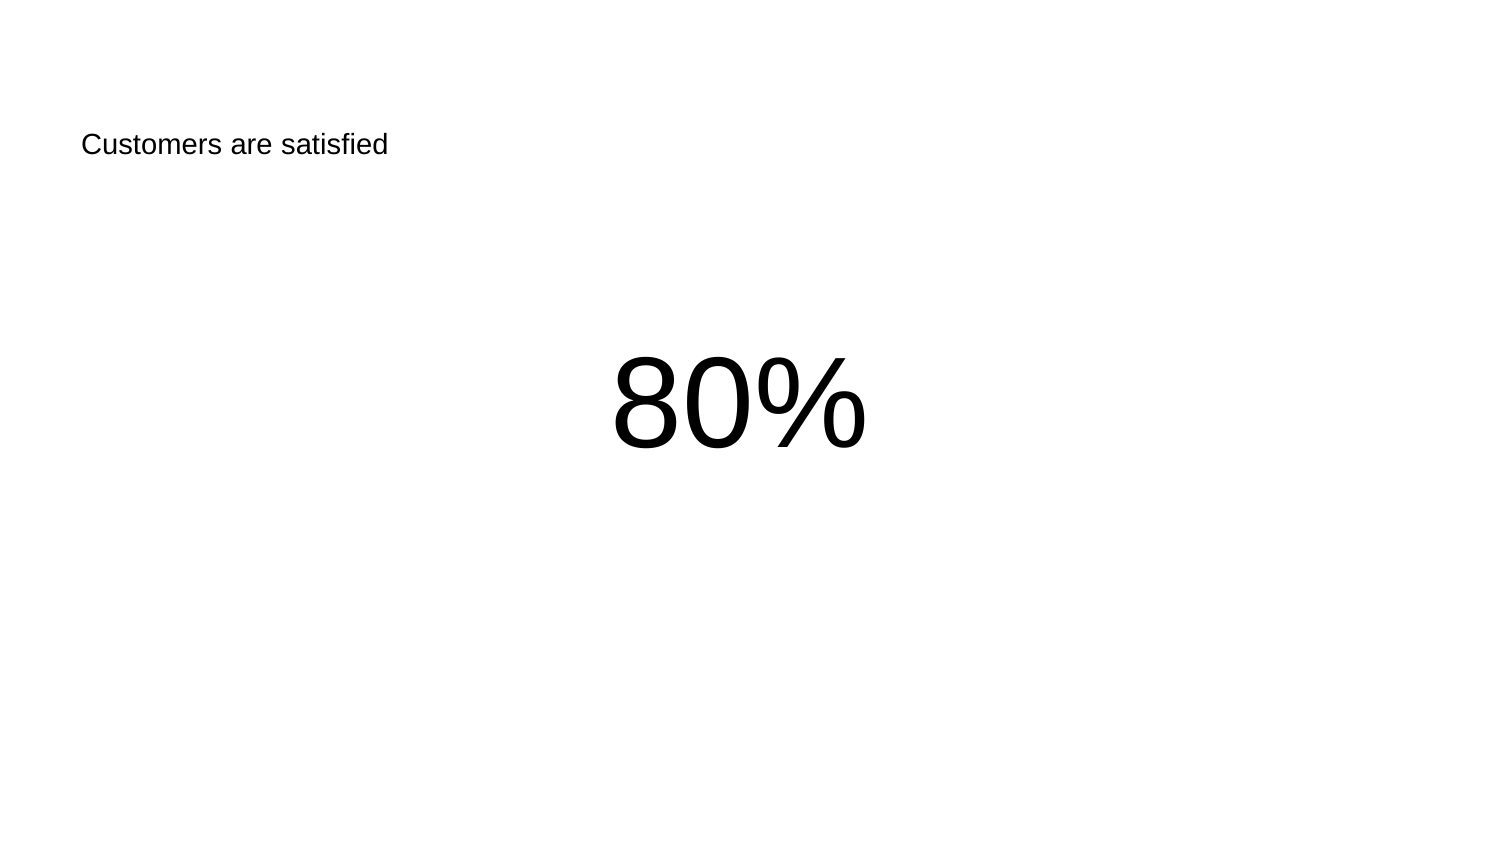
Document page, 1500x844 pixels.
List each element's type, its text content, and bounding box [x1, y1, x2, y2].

text_box Customers are satisfied [66, 110, 734, 175]
text_box 80% [424, 303, 1092, 489]
